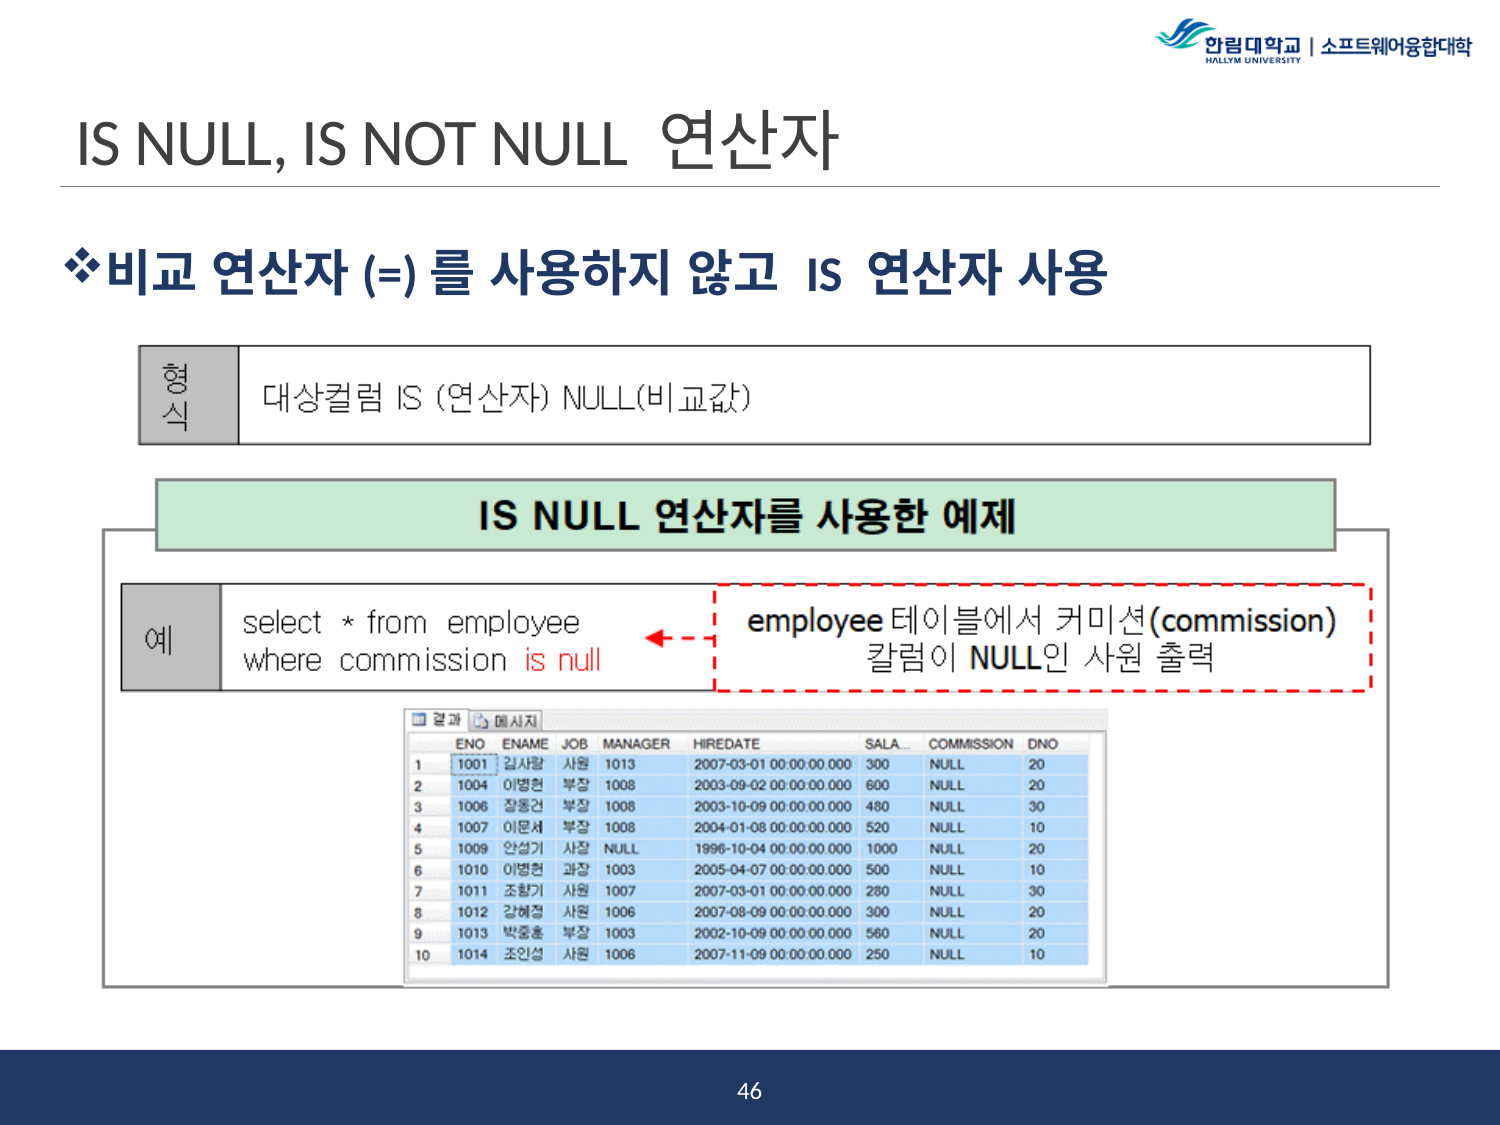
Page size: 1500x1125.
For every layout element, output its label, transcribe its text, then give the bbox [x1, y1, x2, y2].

picture [84, 336, 1416, 1007]
list 비교 연산자(=)를 사용하지 않고 IS 연산자 사용 [60, 204, 1440, 982]
picture [1148, 7, 1483, 76]
slide_number 45 [669, 1059, 831, 1120]
title IS NULL, IS NOT NULL 연산자 [60, 62, 1440, 187]
